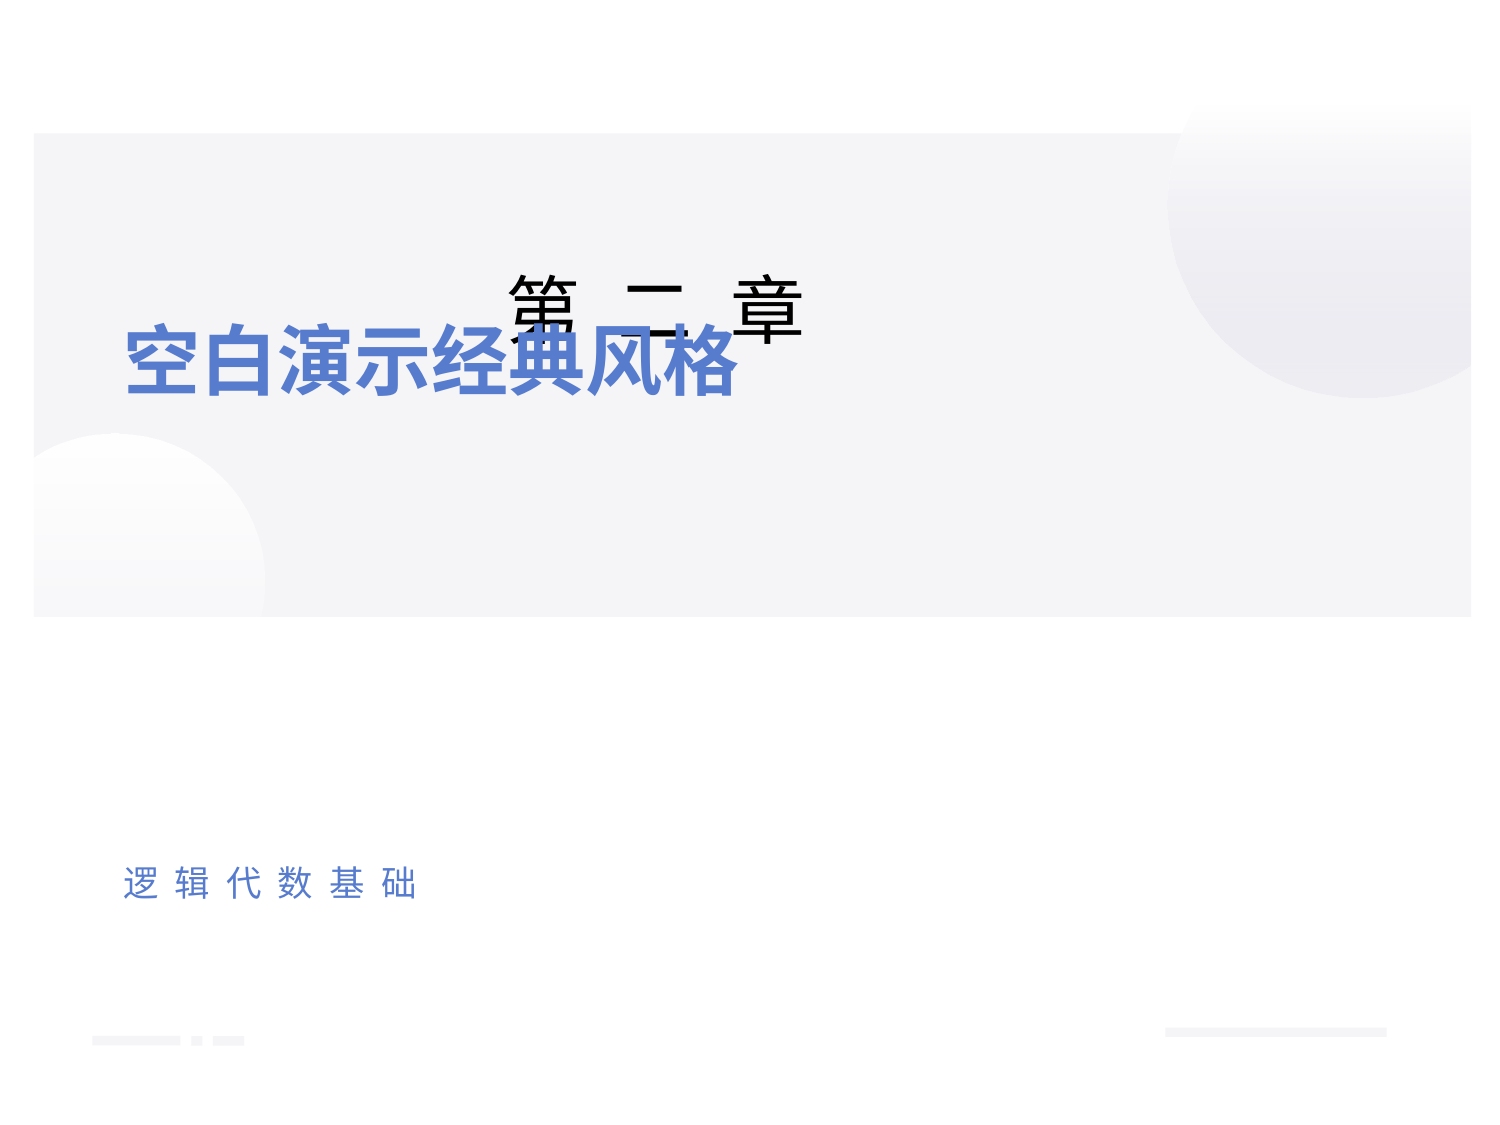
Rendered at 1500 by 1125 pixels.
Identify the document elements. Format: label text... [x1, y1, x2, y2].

text_box 逻 辑 代 数 基 础 [108, 840, 523, 912]
title 空白演示经典风格 [108, 171, 1234, 405]
